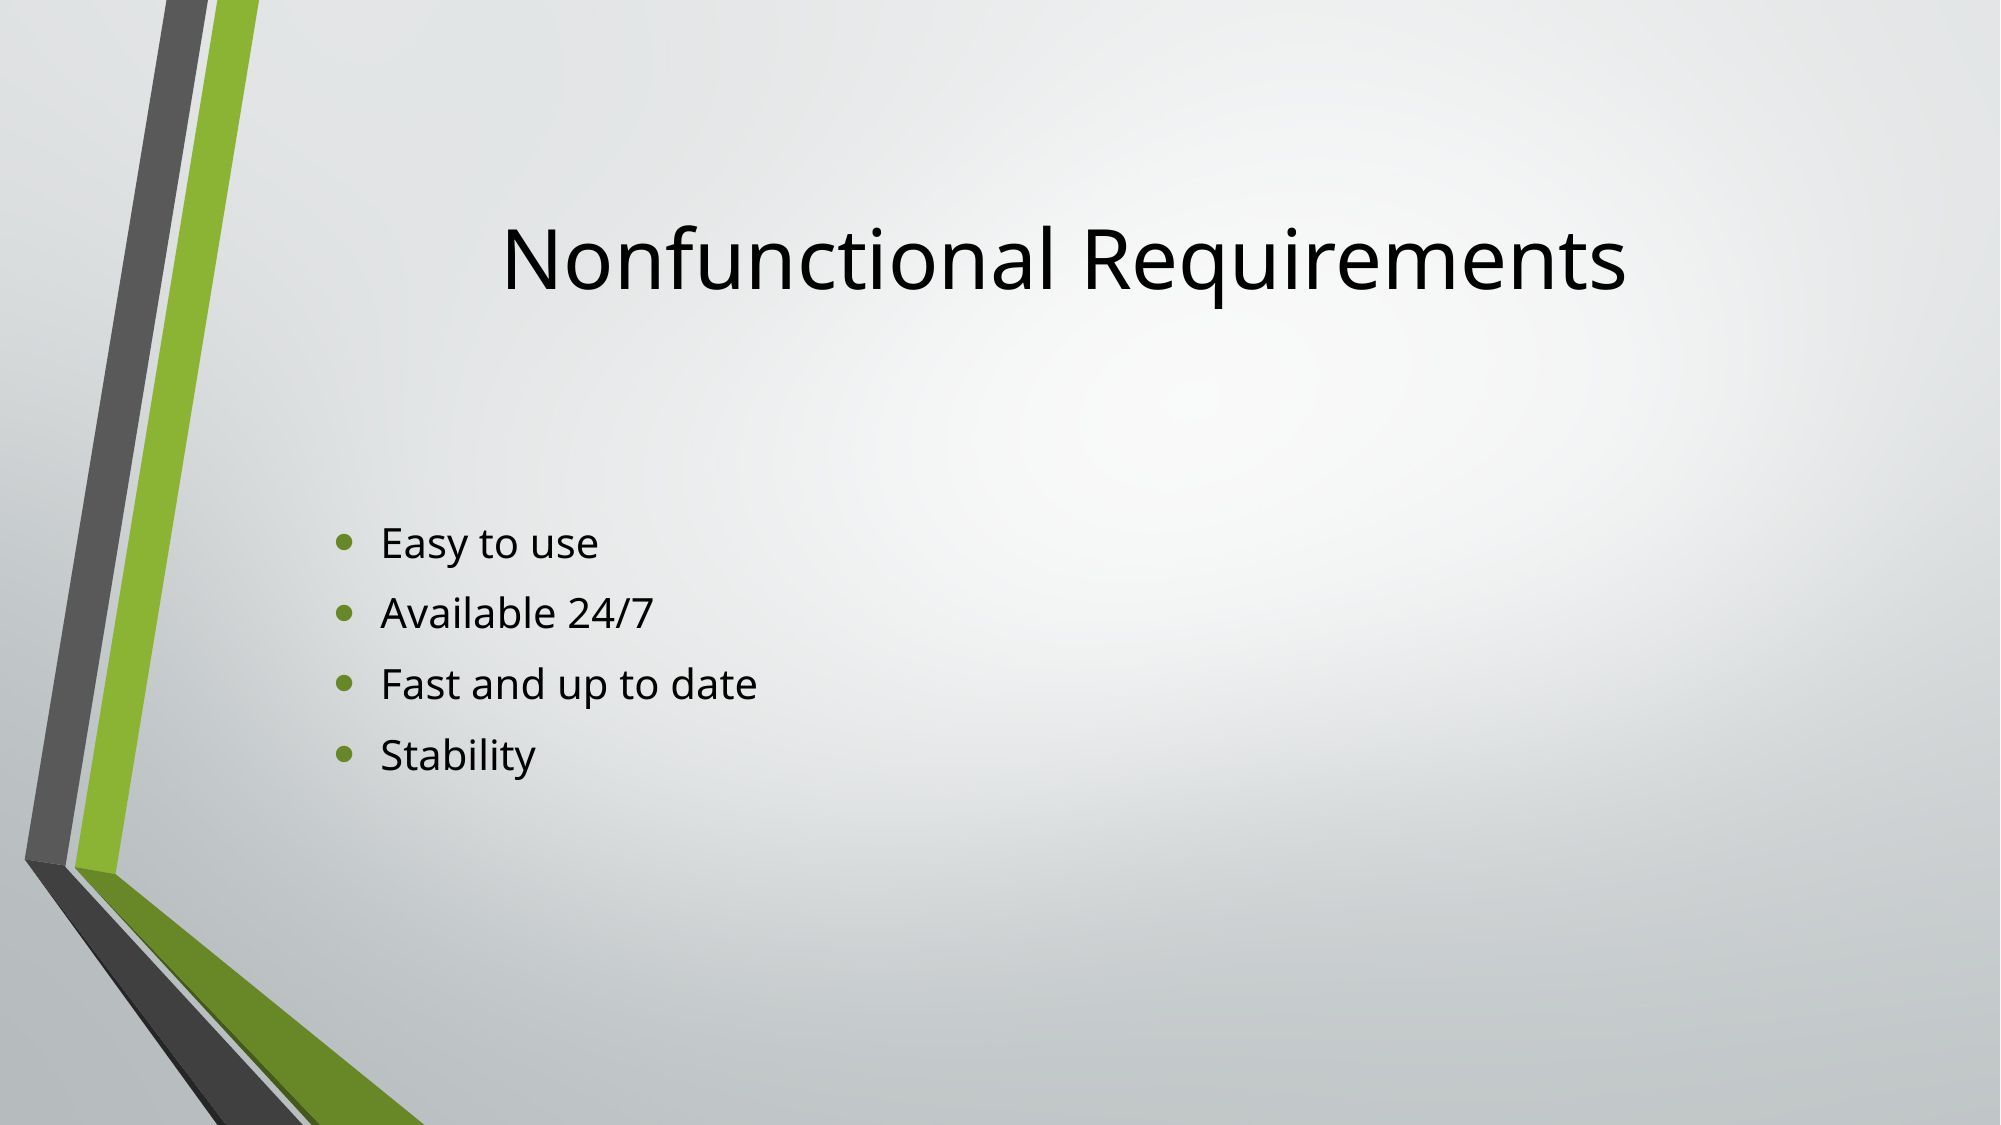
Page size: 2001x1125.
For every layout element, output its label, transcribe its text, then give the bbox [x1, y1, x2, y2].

title Nonfunctional Requirements [243, 112, 1887, 400]
list Easy to use Available 24/7 Fast and up to date Stability [243, 437, 1887, 950]
